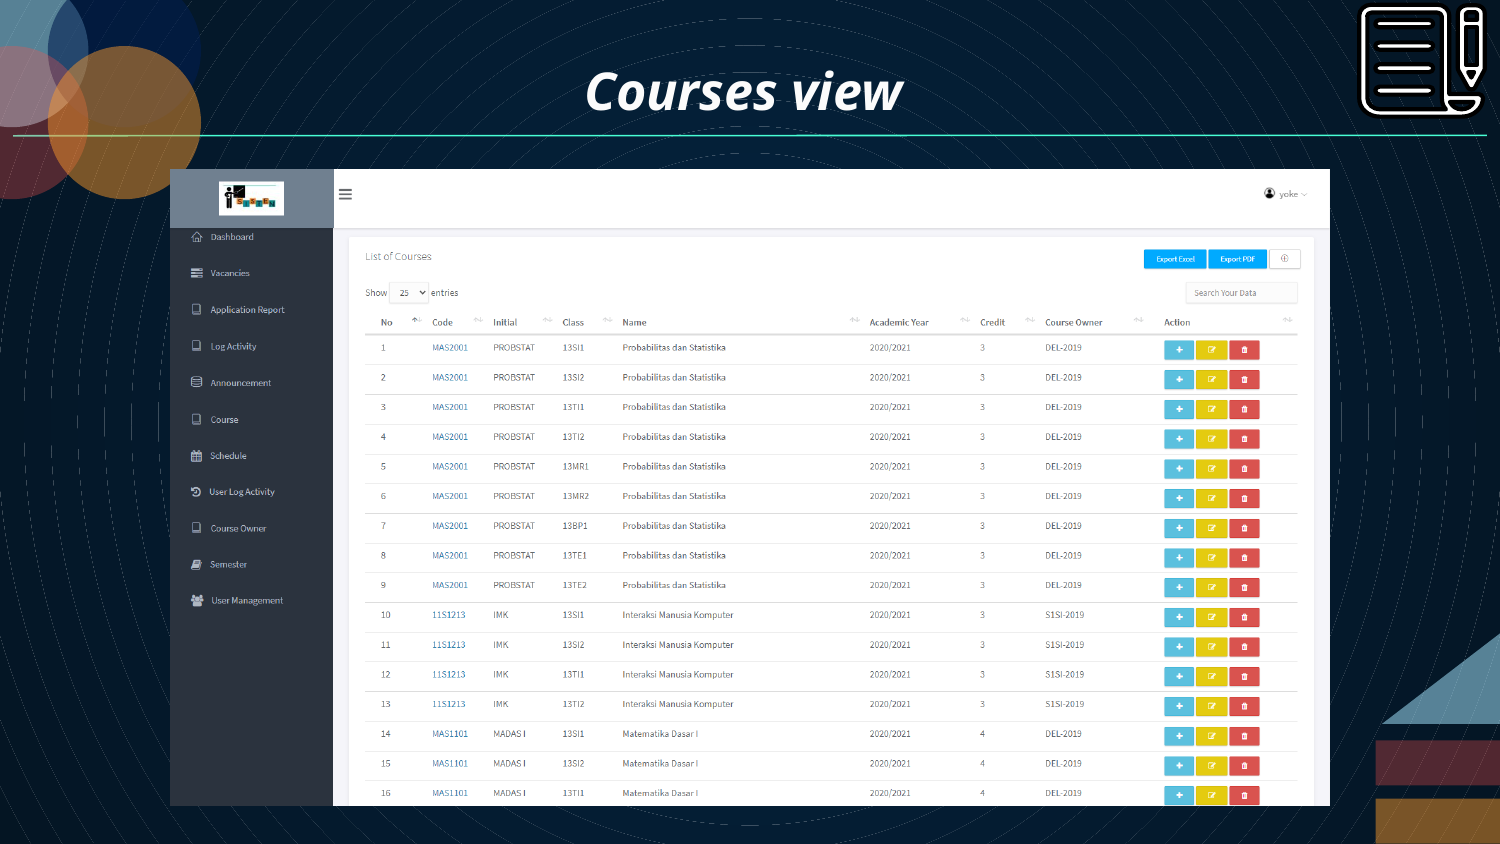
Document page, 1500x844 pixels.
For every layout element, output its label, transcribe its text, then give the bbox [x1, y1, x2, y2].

title Courses view [207, 78, 1495, 136]
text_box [1358, 4, 1486, 117]
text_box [0, 0, 202, 200]
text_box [1375, 621, 1500, 844]
picture [169, 169, 1331, 806]
